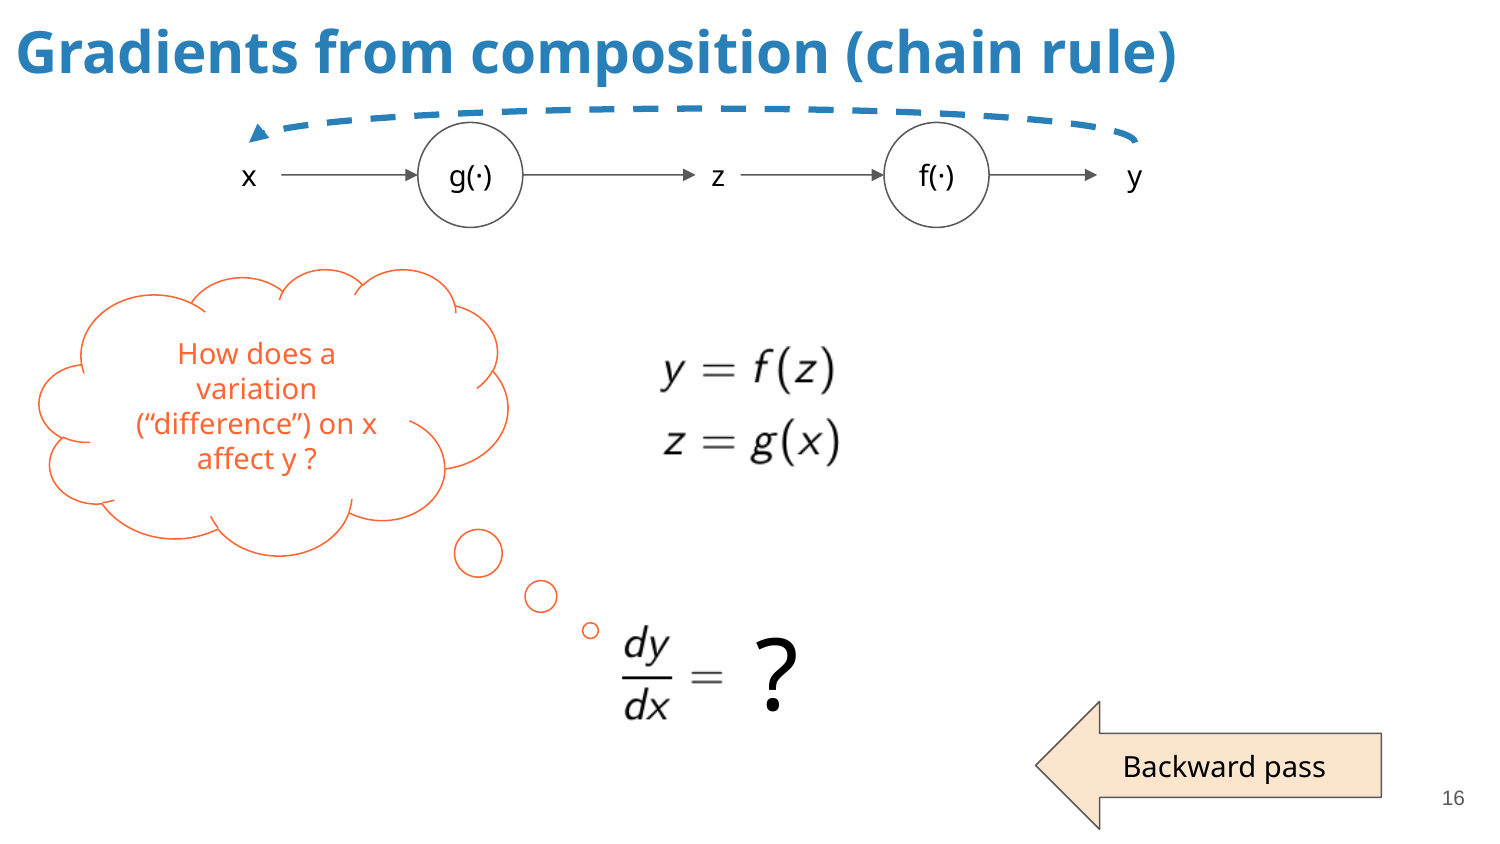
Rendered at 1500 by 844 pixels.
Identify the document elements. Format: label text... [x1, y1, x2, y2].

slide_number ‹#› [1389, 764, 1480, 830]
picture [625, 332, 691, 492]
text_box ? [740, 595, 865, 755]
picture [589, 598, 733, 751]
text_box How does a variation (“difference”) on x affect y ? [454, 529, 503, 578]
text_box x [226, 142, 272, 208]
picture [693, 332, 875, 492]
text_box Backward pass [1035, 701, 1382, 830]
text_box g(·) [417, 122, 523, 228]
text_box f(·) [884, 122, 990, 228]
text_box y [1112, 142, 1158, 208]
text_box z [696, 142, 741, 208]
text_box How does a variation (“difference”) on x affect y ? [38, 269, 509, 557]
title Gradients from composition (chain rule) [696, 0, 1398, 94]
text_box How does a variation (“difference”) on x affect y ? [525, 580, 557, 613]
title Gradients from composition (chain rule) [0, 0, 687, 94]
